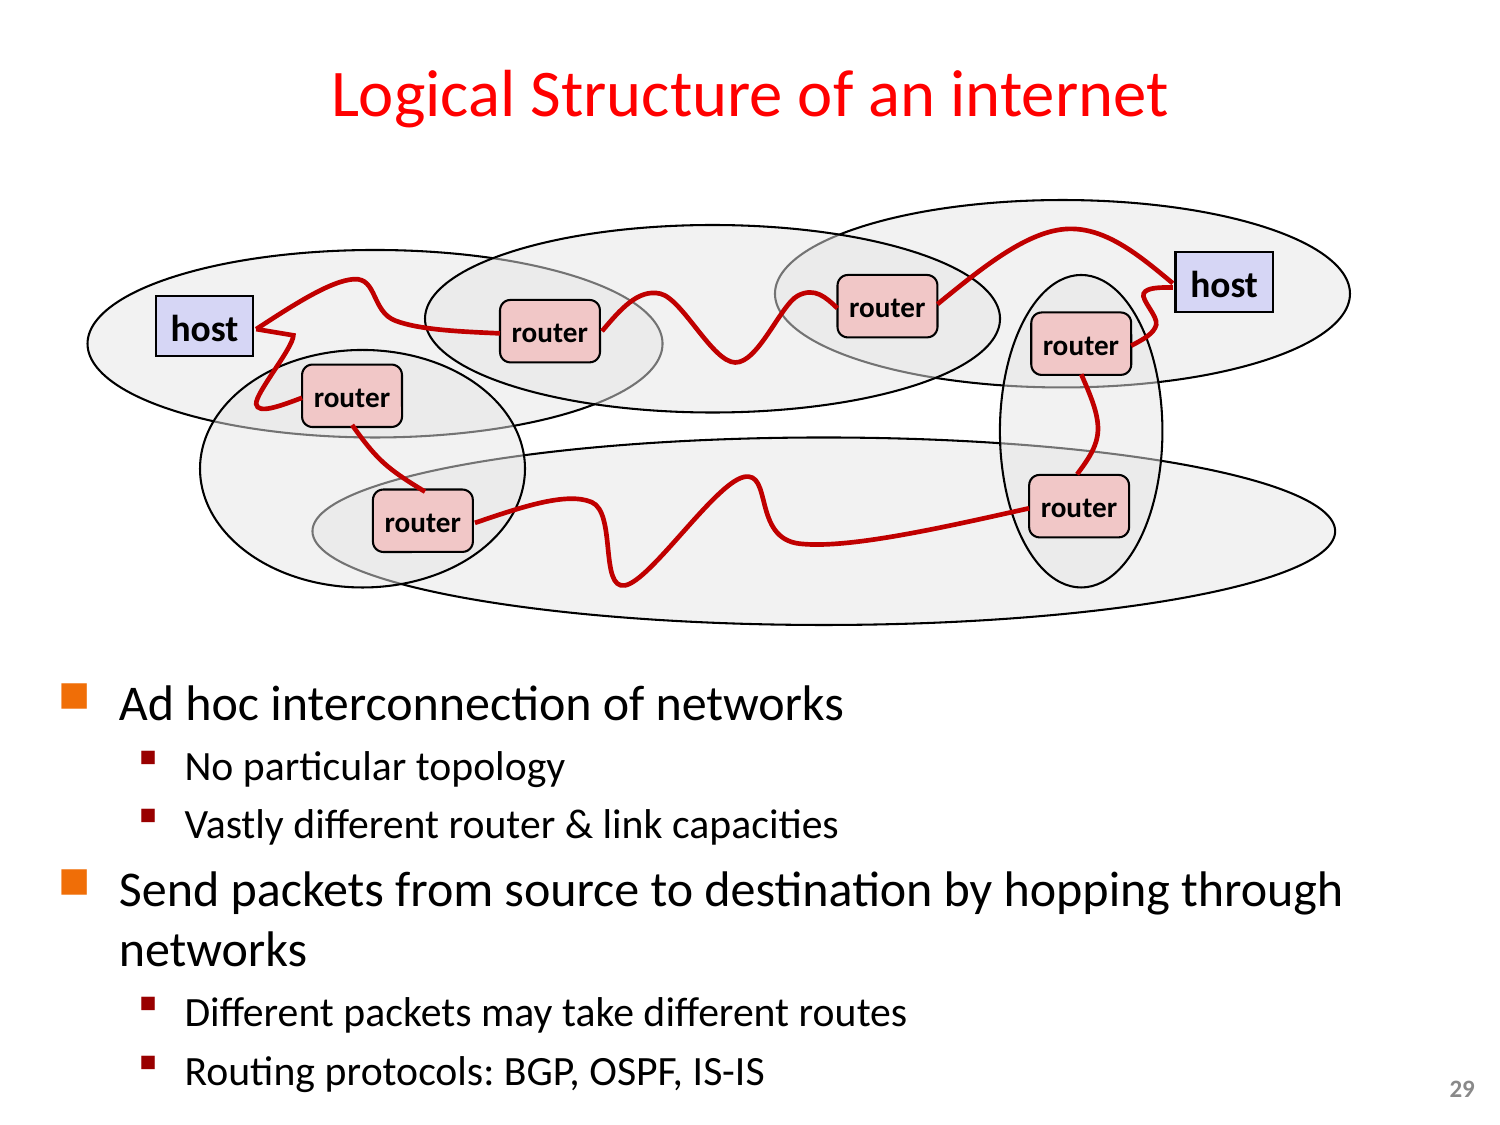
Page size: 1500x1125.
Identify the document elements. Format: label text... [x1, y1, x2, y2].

text_box router [302, 364, 403, 428]
text_box [200, 349, 526, 588]
text_box [352, 425, 426, 492]
text_box [840, 200, 1351, 383]
text_box [937, 228, 1173, 305]
text_box router [1031, 312, 1132, 375]
title Logical Structure of an internet [59, 31, 1441, 149]
text_box [256, 330, 303, 409]
text_box router [1029, 474, 1130, 538]
text_box [936, 296, 1039, 386]
list Ad hoc interconnection of networks No particular topology Vastly different router & link capacities Send packets from source to destination by hopping through networks Different packets may take different routes Routing protocols: BGP, OSPF, IS-IS [47, 662, 1411, 1008]
text_box [1131, 287, 1173, 346]
text_box [999, 289, 1143, 508]
text_box router [837, 274, 938, 338]
text_box host [155, 296, 254, 356]
text_box [425, 224, 1001, 413]
text_box [256, 279, 500, 334]
text_box [602, 292, 838, 363]
text_box [474, 476, 1030, 586]
text_box [516, 437, 1010, 519]
text_box [87, 249, 492, 422]
text_box [1011, 338, 1163, 588]
text_box [402, 460, 1336, 625]
text_box router [500, 299, 601, 363]
text_box router [372, 489, 473, 552]
text_box [1077, 374, 1098, 475]
text_box [268, 330, 593, 426]
text_box host [1175, 252, 1273, 312]
